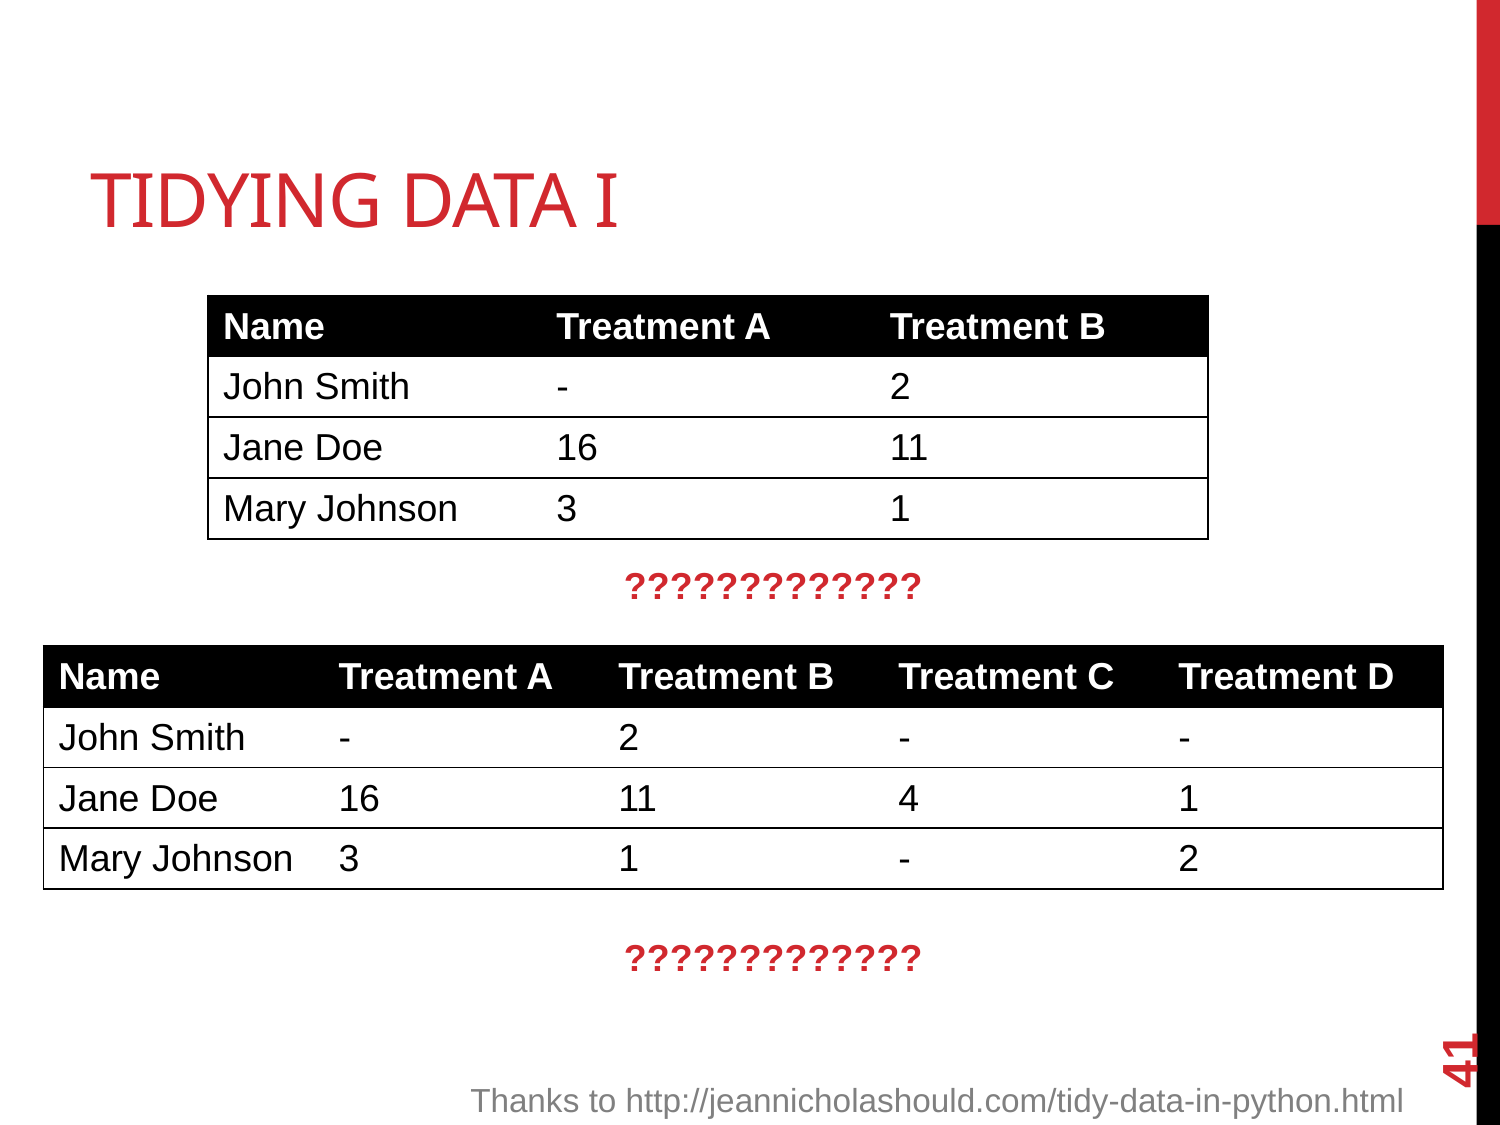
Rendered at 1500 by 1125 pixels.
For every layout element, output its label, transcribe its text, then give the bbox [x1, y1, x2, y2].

table_cell 4 [883, 768, 1163, 827]
slide_number 41 [1427, 887, 1488, 1104]
text_box Thanks to http://jeannicholashould.com/tidy-data-in-python.html [432, 1071, 1421, 1125]
text_box ????????????? [504, 926, 1043, 987]
table_cell 16 [323, 768, 603, 827]
table_header Treatment A [323, 647, 603, 706]
table_cell 2 [1163, 829, 1442, 888]
table_header Name [209, 297, 541, 356]
table_cell - [323, 708, 603, 767]
table_cell - [1163, 708, 1442, 767]
table_cell 2 [875, 357, 1207, 416]
table_cell 2 [603, 708, 883, 767]
text_box ????????????? [504, 554, 1043, 614]
table_header Treatment A [541, 297, 875, 356]
table_cell Mary Johnson [209, 479, 541, 538]
table_cell 3 [323, 829, 603, 888]
table_cell 11 [603, 768, 883, 827]
table_cell John Smith [44, 708, 323, 767]
table_cell 11 [875, 418, 1207, 477]
table_cell Jane Doe [209, 418, 541, 477]
table_cell - [883, 829, 1163, 888]
table_cell - [541, 357, 875, 416]
table_cell 1 [1163, 768, 1442, 827]
table_header Treatment D [1163, 647, 1442, 706]
table_cell - [883, 708, 1163, 767]
table_cell 1 [875, 479, 1207, 538]
table_cell 16 [541, 418, 875, 477]
table_cell John Smith [209, 357, 541, 416]
table_cell 1 [603, 829, 883, 888]
table_cell Mary Johnson [44, 829, 323, 888]
table_header Treatment B [875, 297, 1207, 356]
table_cell Jane Doe [44, 768, 323, 827]
table_header Treatment B [603, 647, 883, 706]
table_header Name [44, 647, 323, 706]
table_header Treatment C [883, 647, 1163, 706]
title Tidying Data I [75, 25, 1025, 250]
table_cell 3 [541, 479, 875, 538]
